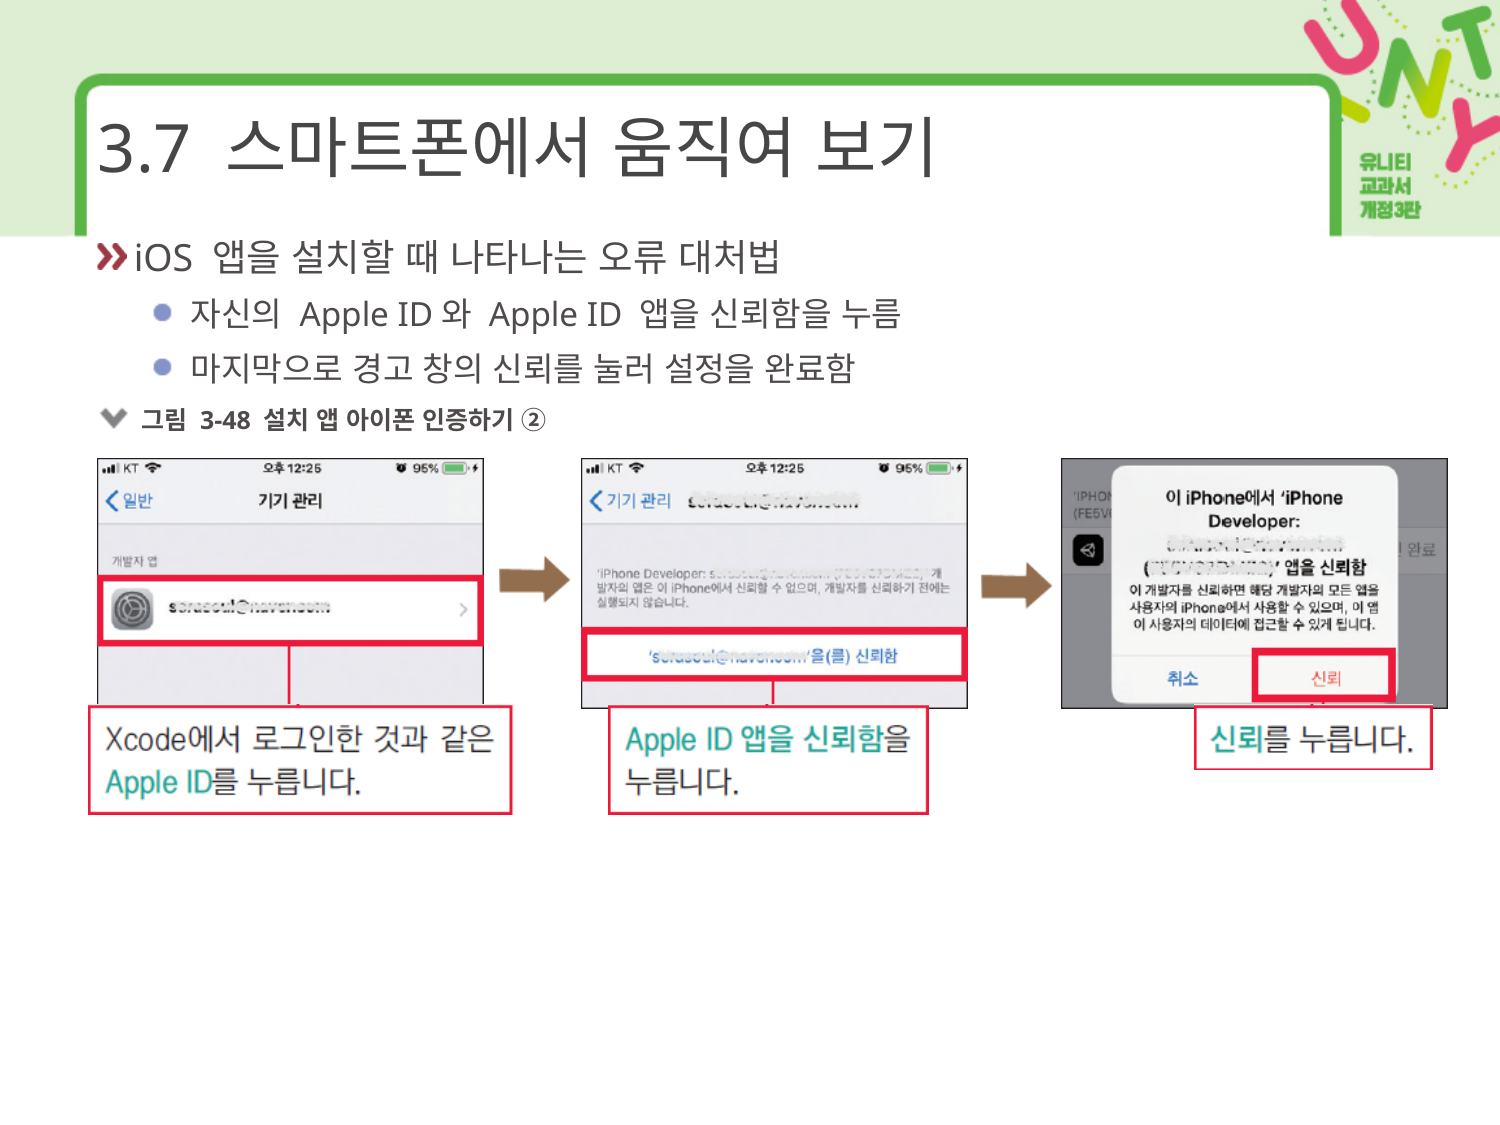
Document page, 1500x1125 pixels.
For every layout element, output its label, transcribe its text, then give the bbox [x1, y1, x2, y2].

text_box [97, 393, 1459, 450]
title 3.7 스마트폰에서 움직여 보기 [82, 61, 1413, 193]
list iOS 앱을 설치할 때 나타나는 오류 대처법 자신의 Apple ID와 Apple ID 앱을 신뢰함을 누름 마지막으로 경고 창의 신뢰를 눌러 설정을 완료함 [81, 222, 1412, 1037]
picture [0, 0, 1500, 1125]
